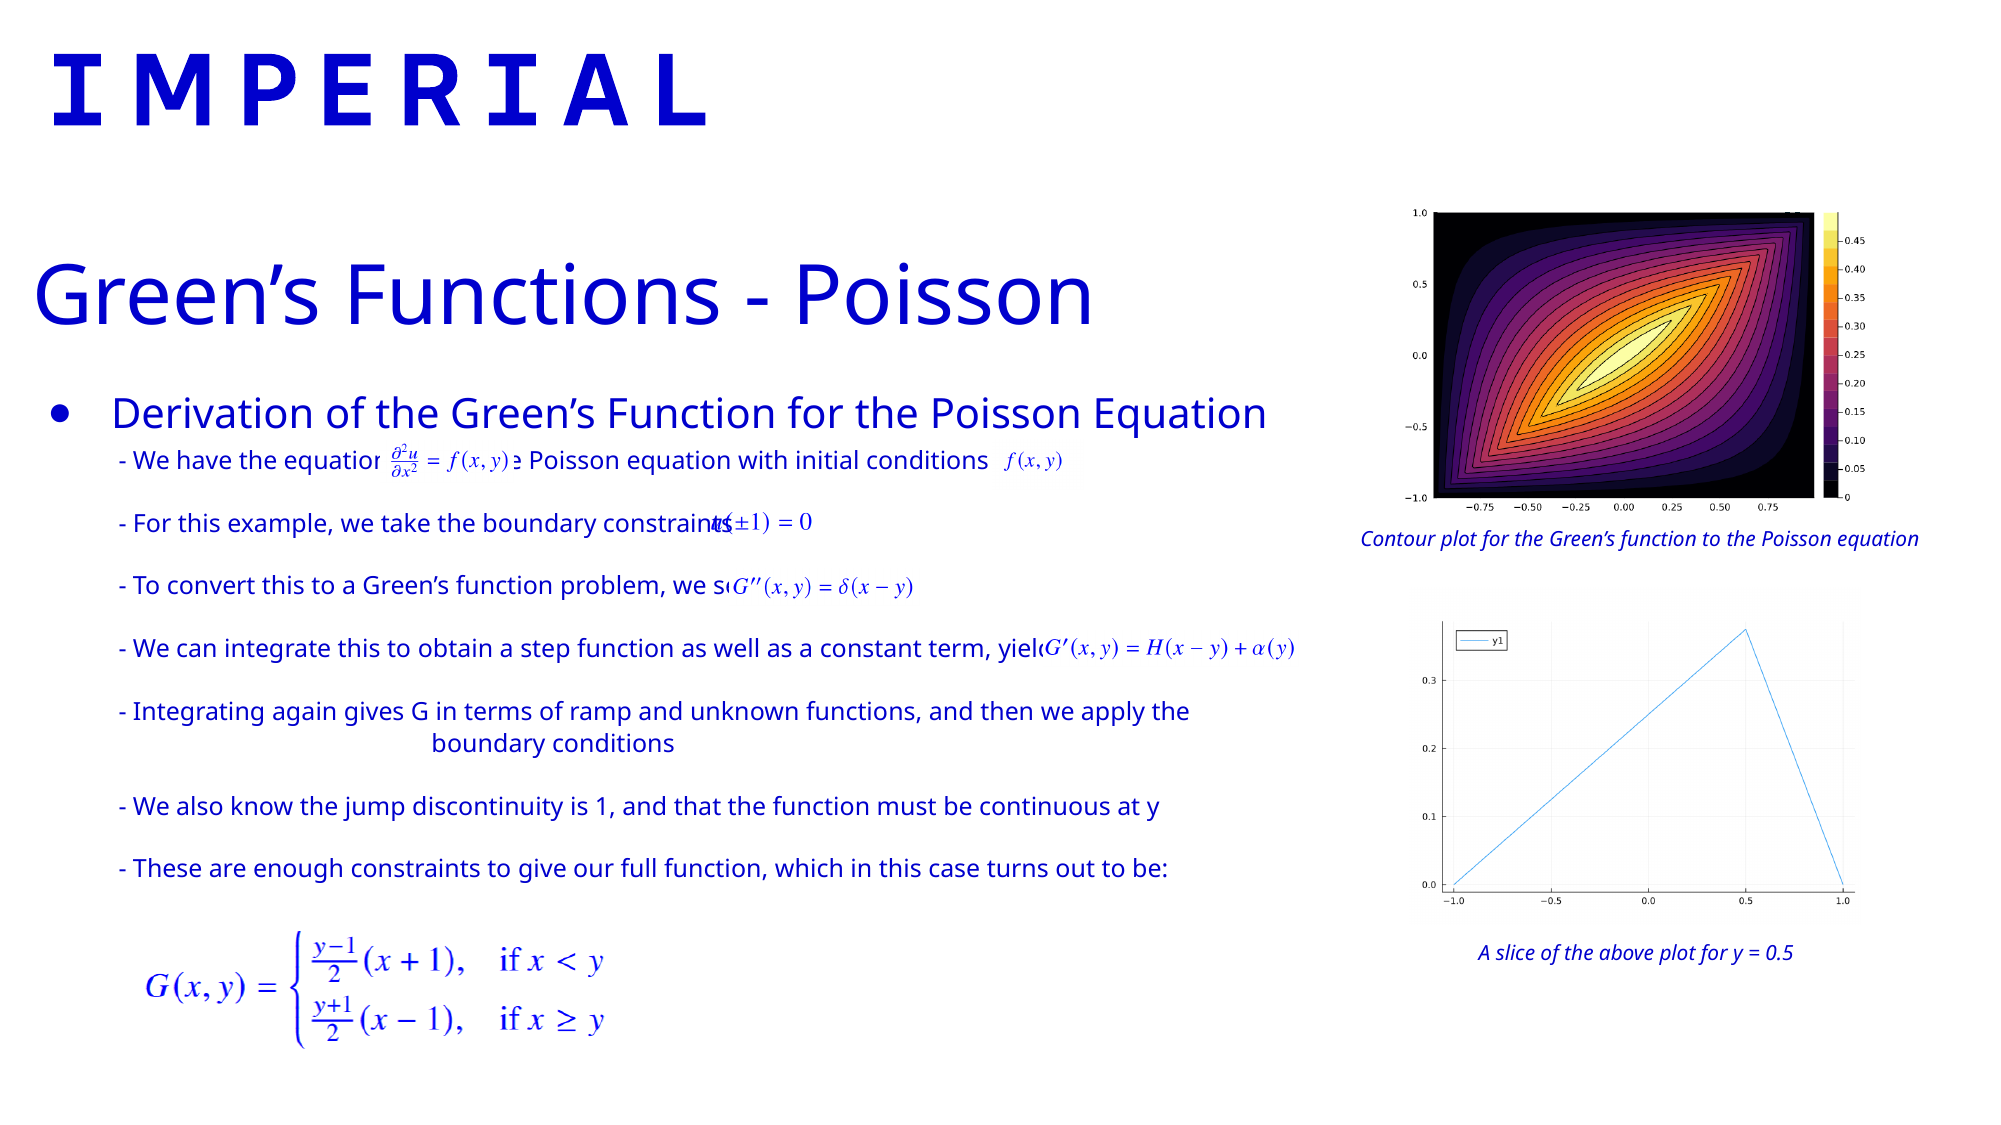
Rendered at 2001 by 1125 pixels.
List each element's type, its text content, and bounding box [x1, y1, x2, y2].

picture [1397, 205, 1867, 517]
picture [129, 931, 613, 1049]
text_box Derivation of the Green’s Function for the Poisson Equation [29, 383, 1299, 443]
picture [380, 440, 514, 483]
picture [697, 496, 821, 541]
text_box A slice of the above plot for y = 0.5 [1478, 938, 1815, 985]
text_box Contour plot for the Green’s function to the Poisson equation [1360, 524, 2000, 572]
text_box Green’s Functions - Poisson [32, 254, 1397, 343]
text_box - We have the equation , the Poisson equation with initial conditions - For this example, we take the boundary constraints - To convert this to a Green’s function problem, we set - We can integrate this to obtain a step function as well as a constant term, yielding - Integrating again gives G in terms of ramp and unknown functions, and then we apply the boundary conditions - We also know the jump discontinuity is 1, and that the function must be continuous at y - These are enough constraints to give our full function, which in this case turns out to be: [112, 442, 1213, 1064]
picture [1409, 587, 1861, 925]
picture [1043, 630, 1299, 667]
picture [992, 439, 1084, 490]
picture [729, 568, 920, 606]
